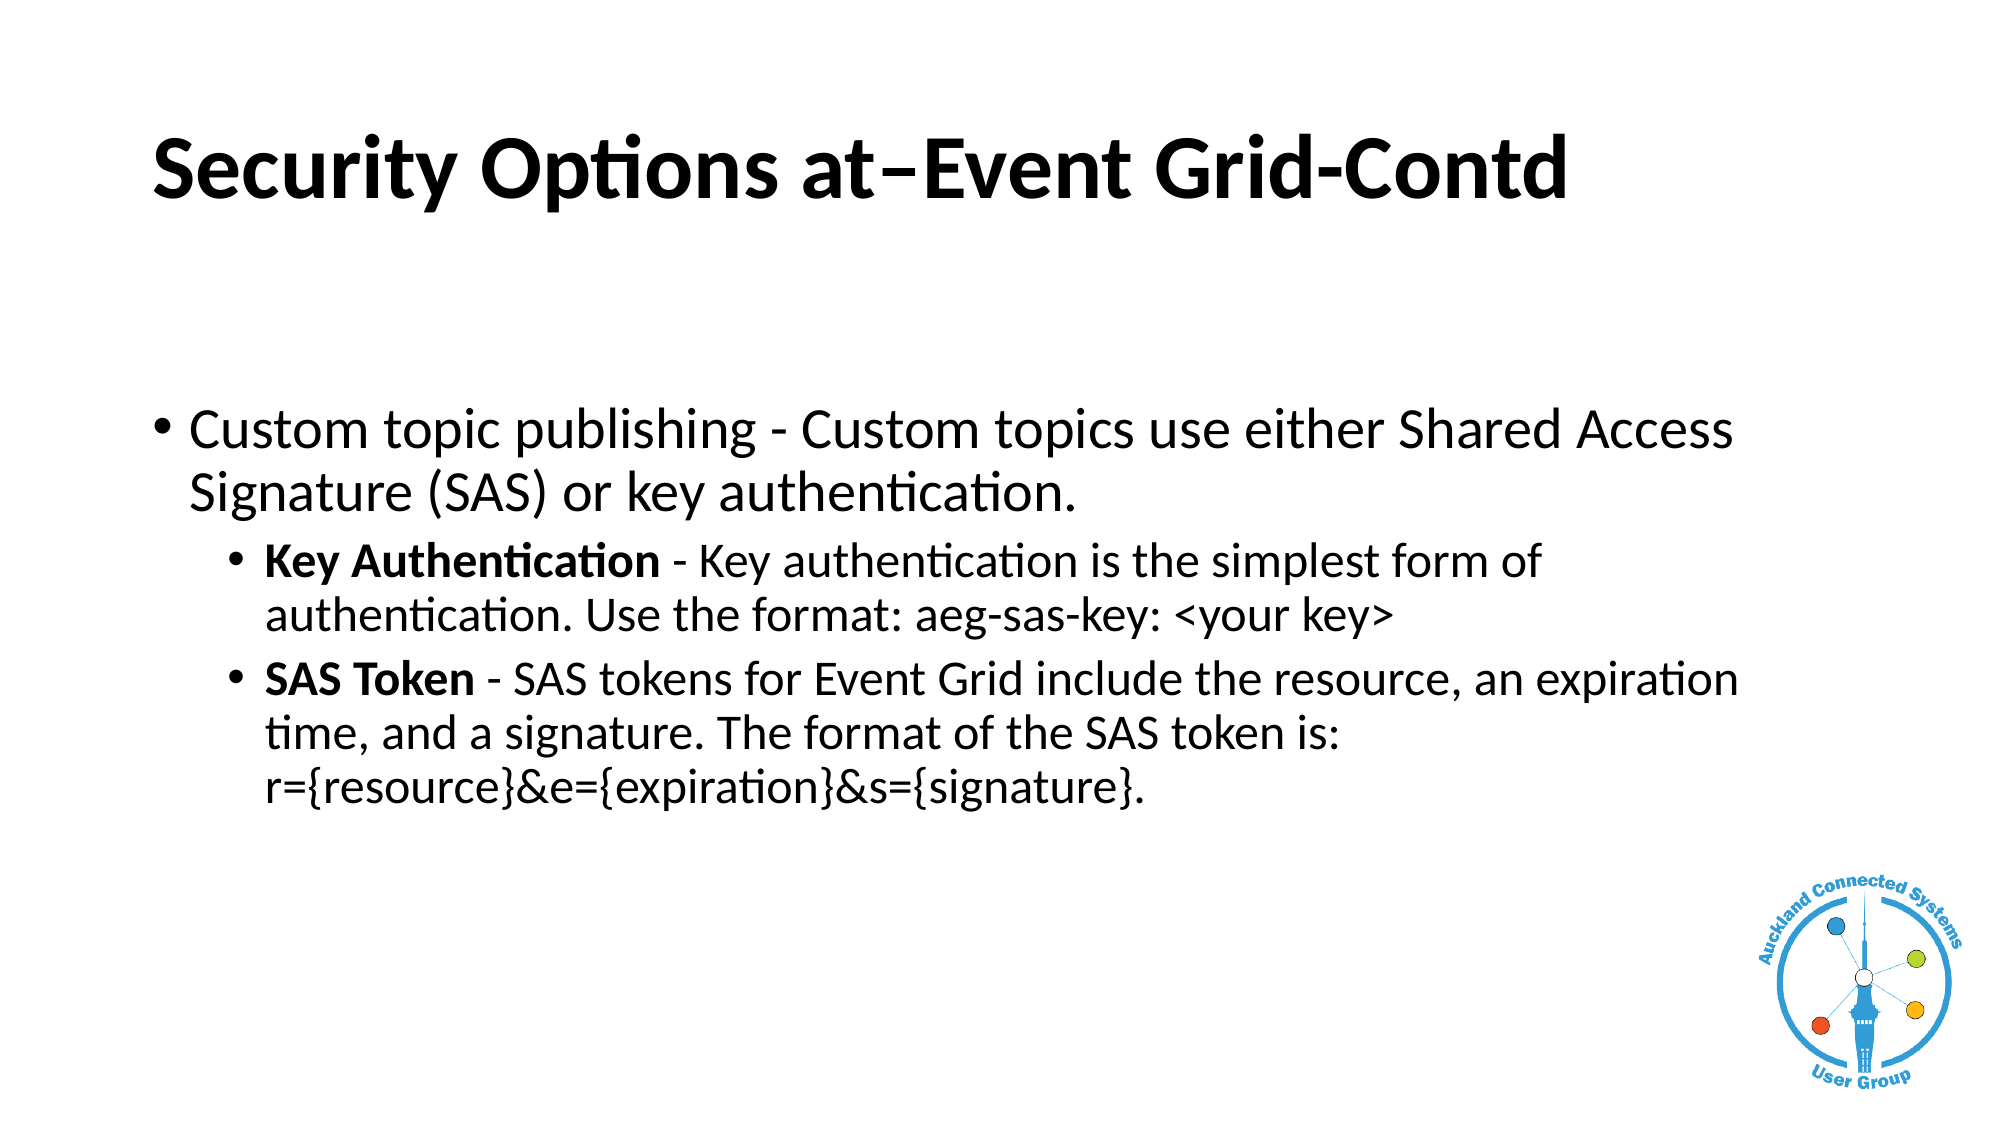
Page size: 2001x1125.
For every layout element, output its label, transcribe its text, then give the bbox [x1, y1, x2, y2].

list Custom topic publishing - Custom topics use either Shared Access Signature (SAS) or key authentication. Key Authentication - Key authentication is the simplest form of authentication. Use the format: aeg-sas-key: <your key> SAS Token - SAS tokens for Event Grid include the resource, an expiration time, and a signature. The format of the SAS token is: r={resource}&e={expiration}&s={signature}. [137, 299, 1863, 1014]
picture [1754, 866, 1971, 1103]
title Security Options at–Event Grid-Contd [137, 59, 1863, 278]
